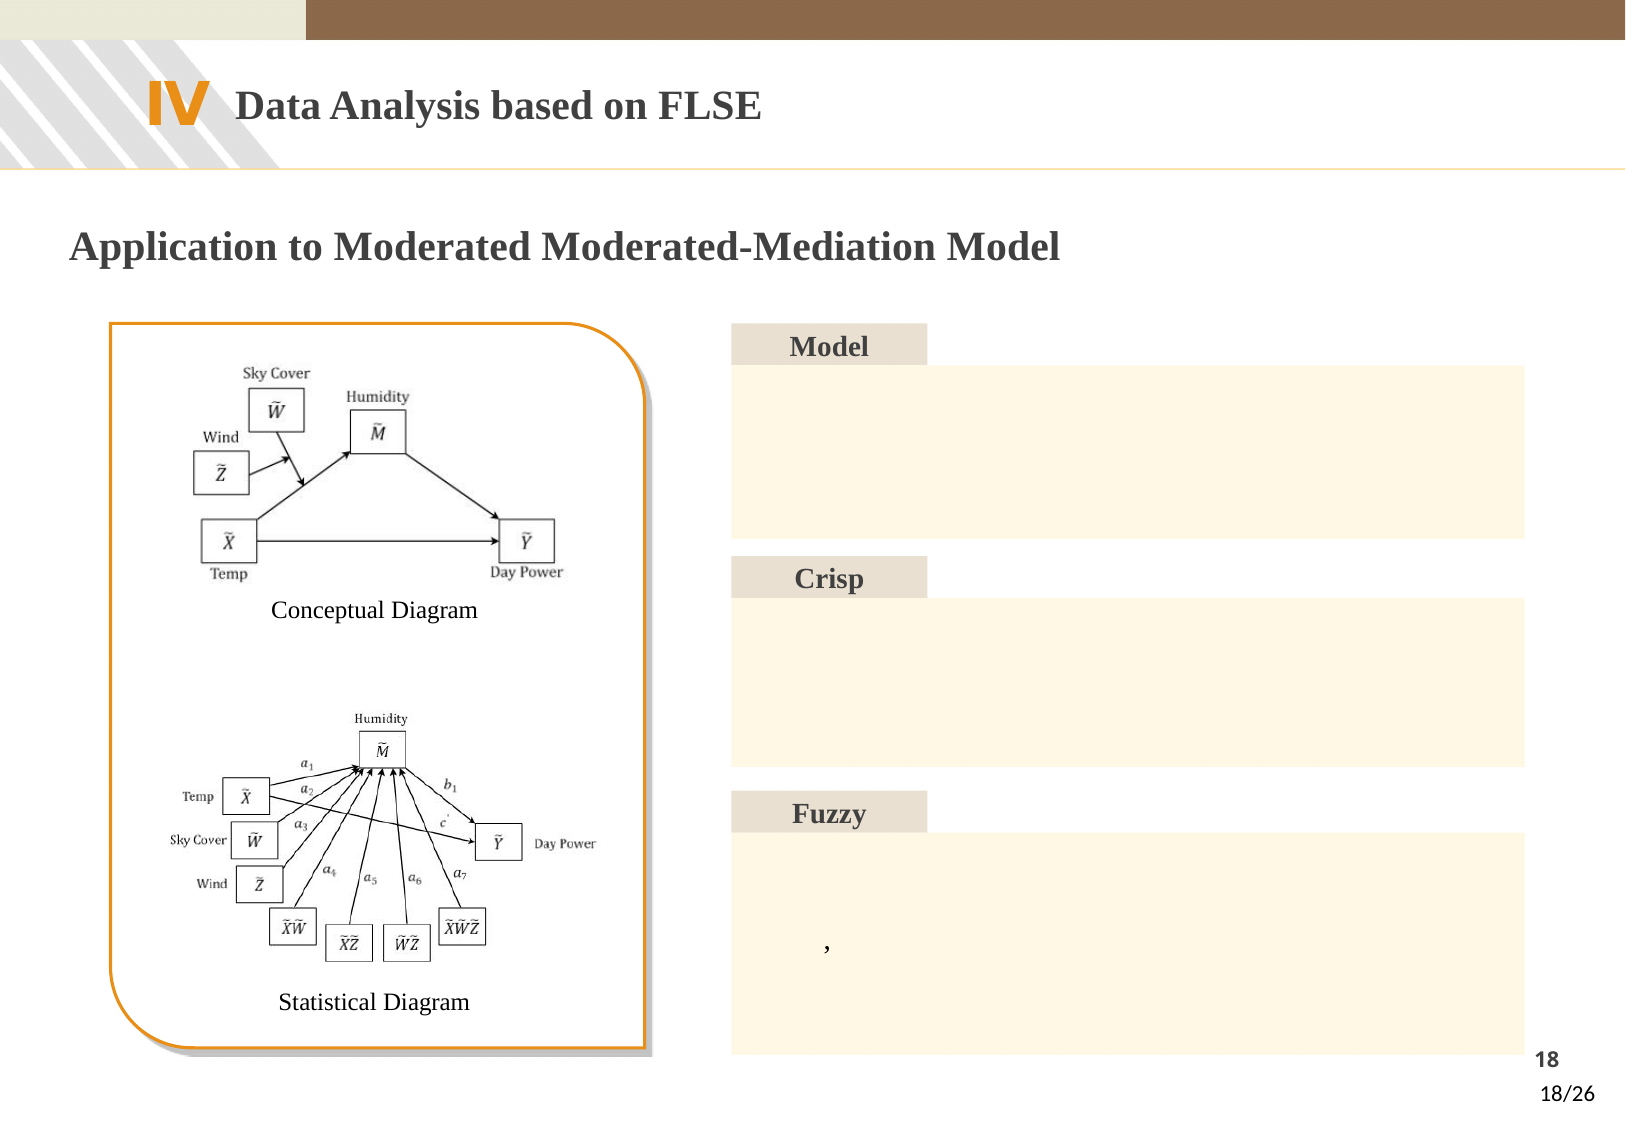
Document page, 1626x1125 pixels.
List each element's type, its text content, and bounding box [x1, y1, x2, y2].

text_box Data Analysis based on FLSE [220, 70, 1258, 135]
text_box Application to Moderated Moderated-Mediation Model [54, 211, 1129, 276]
text_box Ⅳ [129, 57, 196, 145]
text_box [109, 322, 646, 1049]
text_box Crisp [730, 555, 928, 599]
text_box Conceptual Diagram [173, 585, 582, 631]
text_box 18/26 [1524, 1071, 1613, 1114]
slide_number 18 [1519, 1038, 1625, 1099]
text_box Model [730, 322, 928, 366]
picture [0, 0, 1626, 1125]
text_box Fuzzy [730, 790, 928, 834]
text_box Statistical Diagram [233, 978, 522, 1024]
